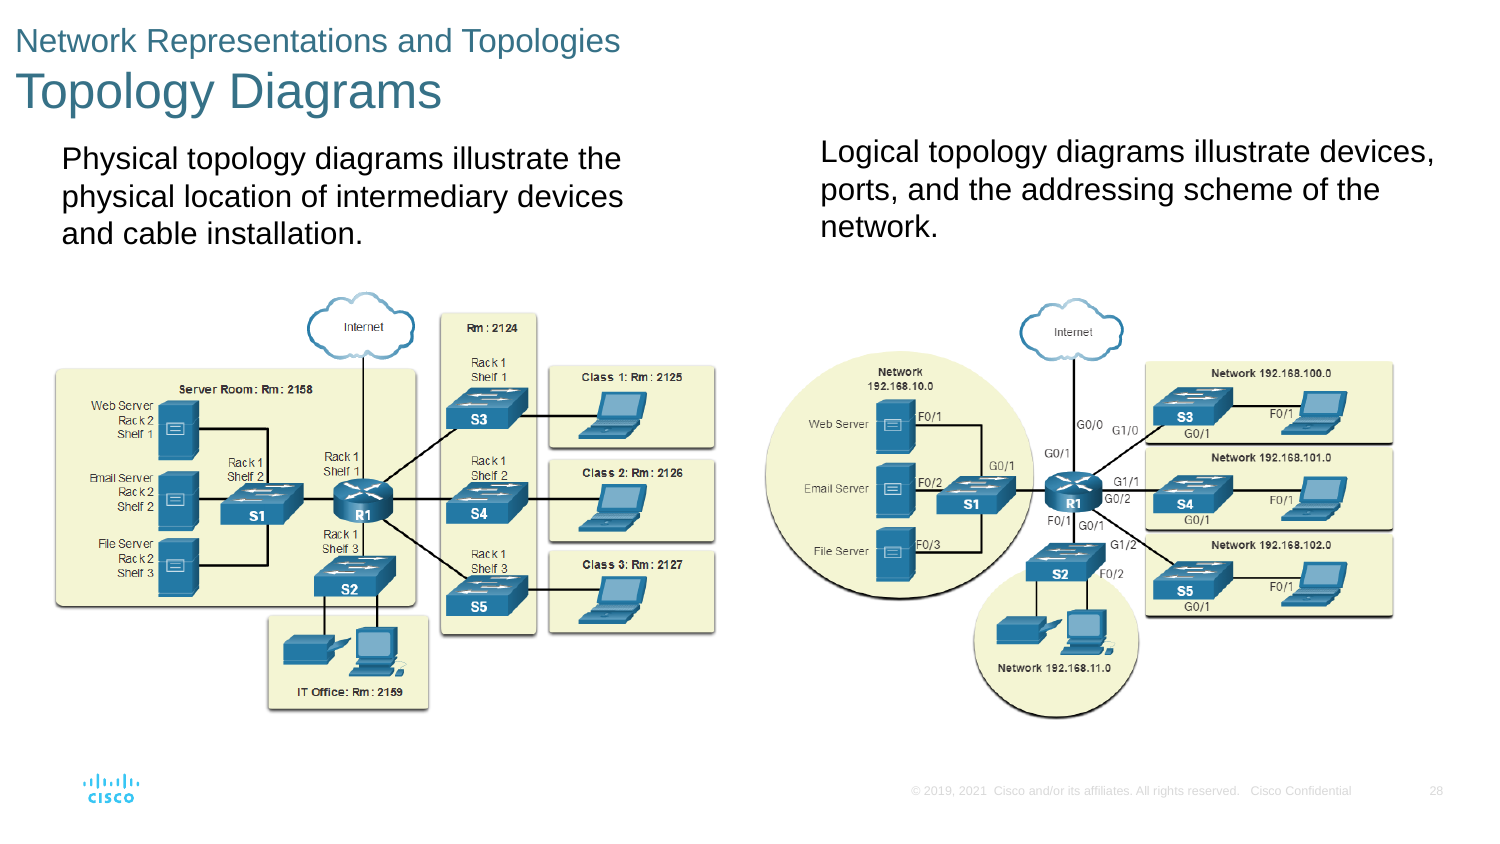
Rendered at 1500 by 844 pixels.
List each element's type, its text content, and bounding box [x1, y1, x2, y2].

picture [46, 280, 731, 721]
picture [751, 280, 1404, 721]
list Physical topology diagrams illustrate the physical location of intermediary devices and cable installation. [46, 130, 713, 253]
text_box Logical topology diagrams illustrate devices, ports, and the addressing scheme of the network. [805, 124, 1500, 252]
title Network Representations and Topologies Topology Diagrams [0, 6, 1500, 131]
